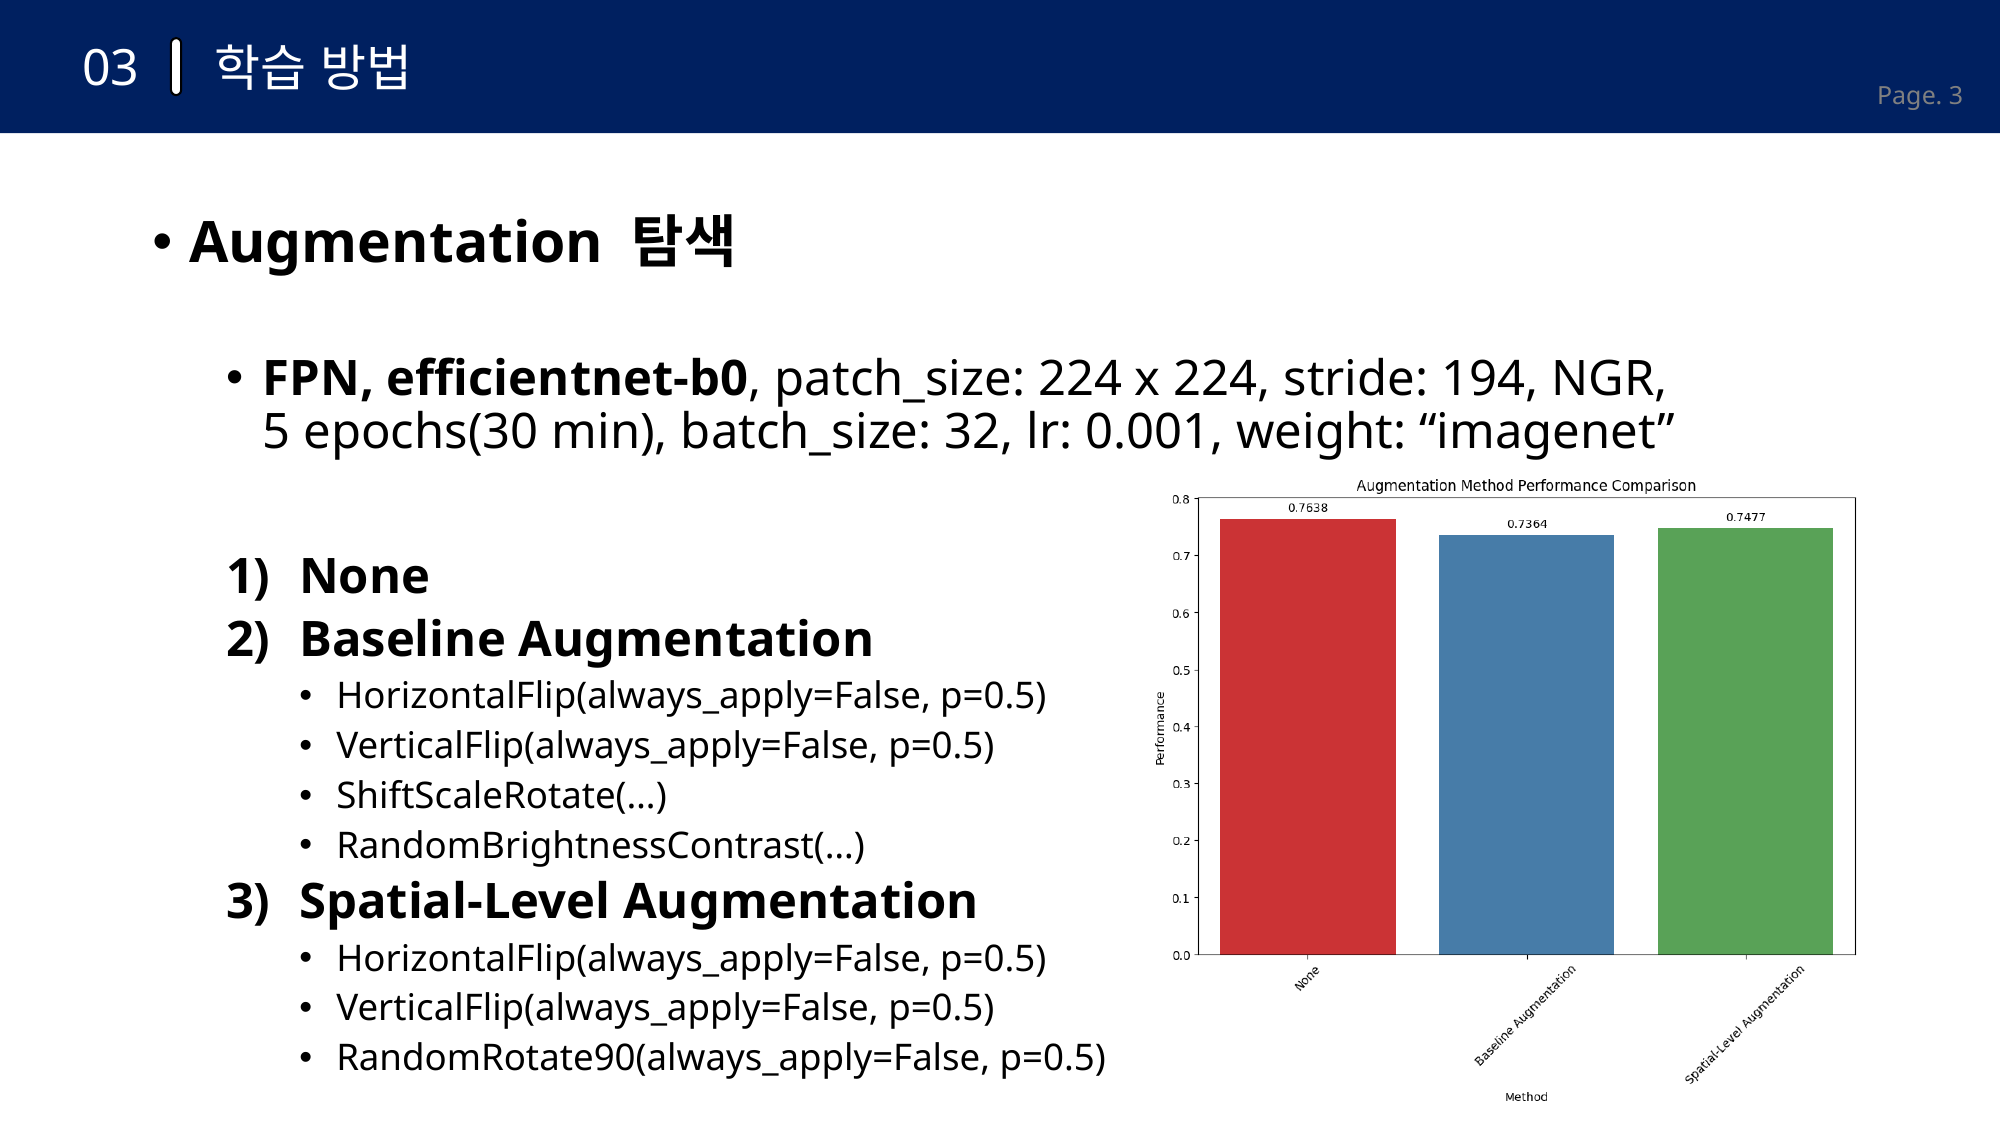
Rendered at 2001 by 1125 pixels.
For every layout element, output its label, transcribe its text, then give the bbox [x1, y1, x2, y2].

picture [1146, 470, 1863, 1111]
text_box [171, 36, 183, 97]
text_box [0, 0, 2000, 134]
text_box Page. 3 [1813, 72, 1979, 118]
text_box 학습 방법 [199, 28, 1245, 104]
text_box 03 [50, 28, 171, 103]
list Augmentation 탐색 FPN, efficientnet-b0, patch_size: 224 x 224, stride: 194, NGR, 5 epochs(30 min), batch_size: 32, lr: 0.001, weight: “imagenet” None Baseline Augmentation HorizontalFlip(always_apply=False, p=0.5) VerticalFlip(always_apply=False, p=0.5) ShiftScaleRotate(…) RandomBrightnessContrast(…) Spatial-Level Augmentation HorizontalFlip(always_apply=False, p=0.5) VerticalFlip(always_apply=False, p=0.5) RandomRotate90(always_apply=False, p=0.5) [137, 205, 1863, 1087]
